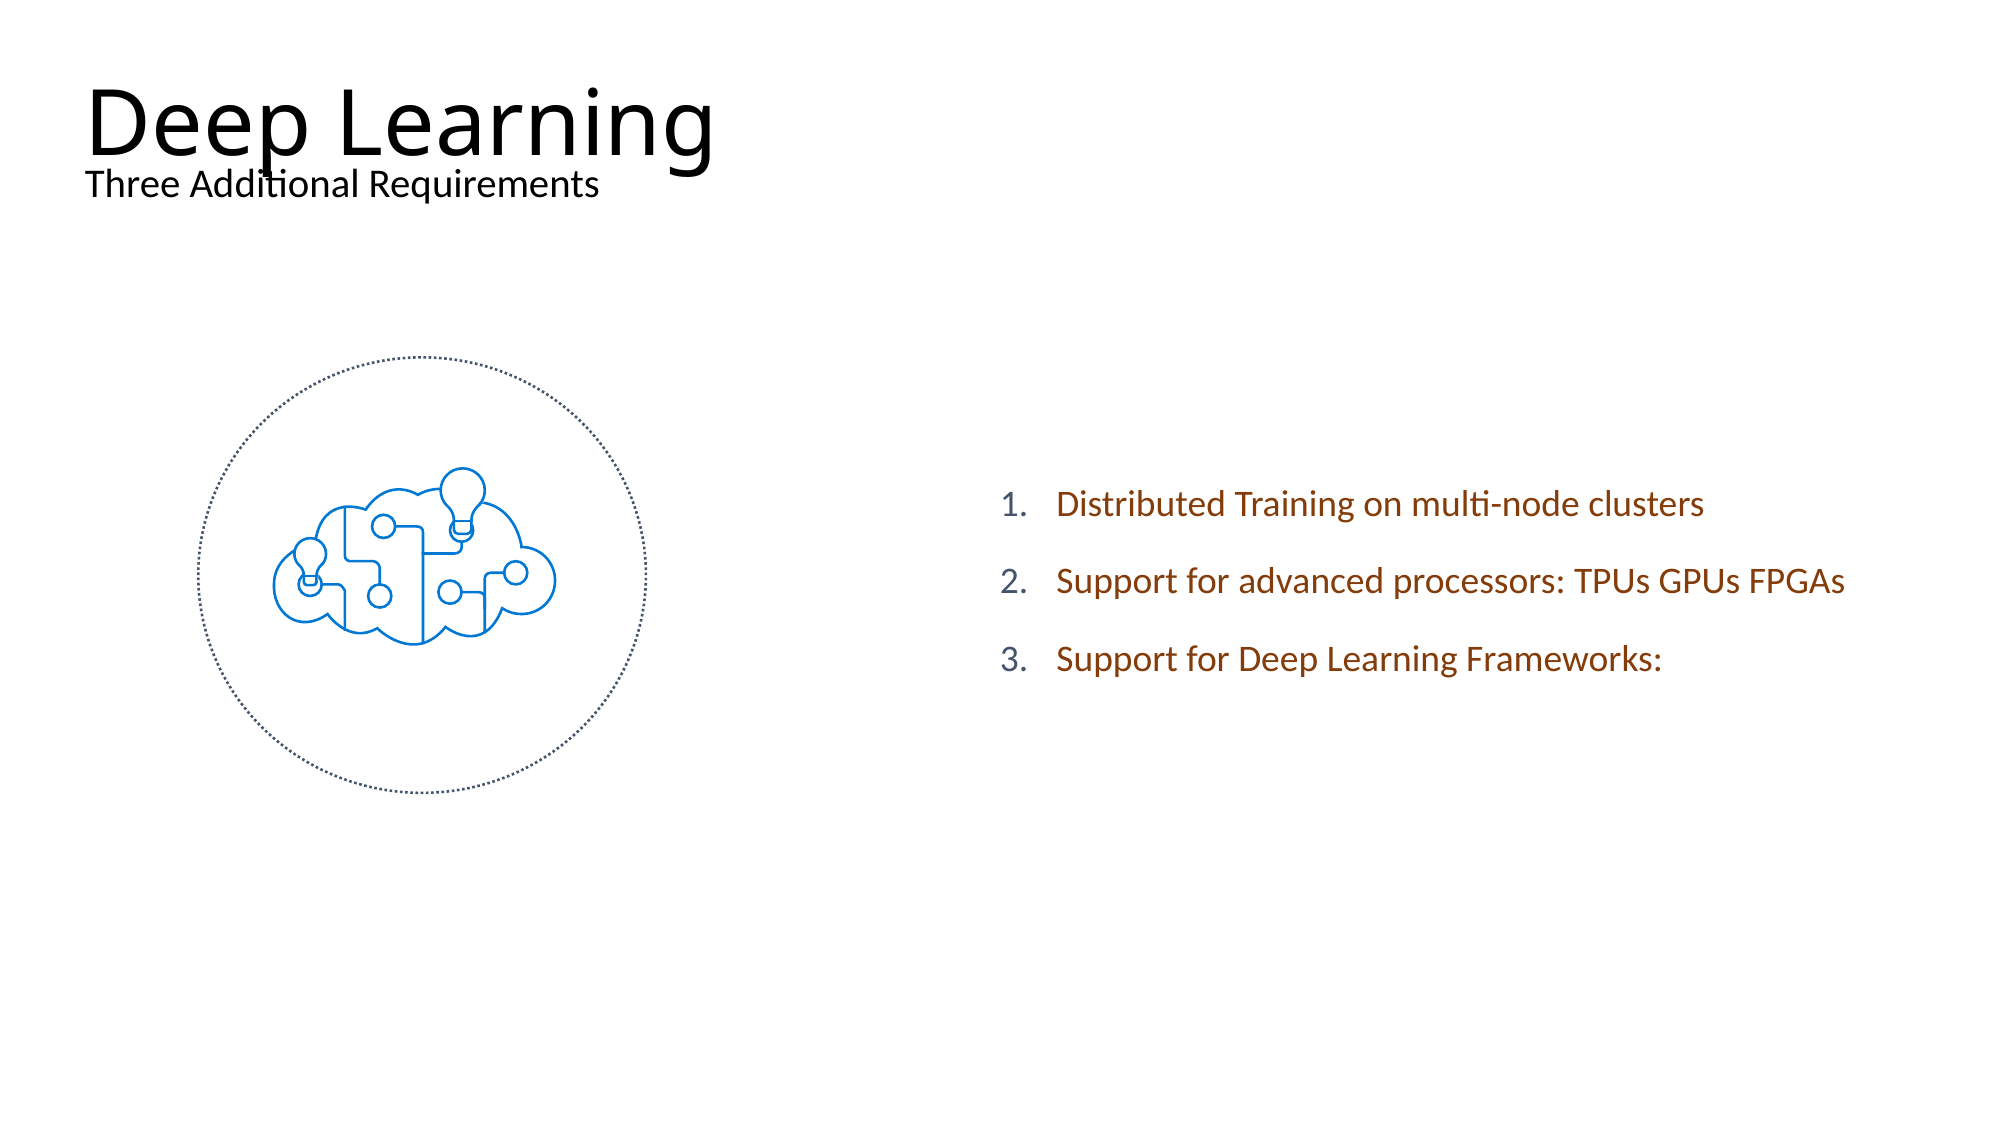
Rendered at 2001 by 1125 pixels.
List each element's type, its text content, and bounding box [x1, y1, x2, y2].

list Three Additional Requirements [69, 162, 1931, 208]
text_box Distributed Training on multi-node clusters Support for advanced processors: TPUs GPUs FPGAs Support for Deep Learning Frameworks: [999, 483, 1925, 681]
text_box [198, 357, 646, 793]
title Deep Learning [69, 49, 1930, 162]
